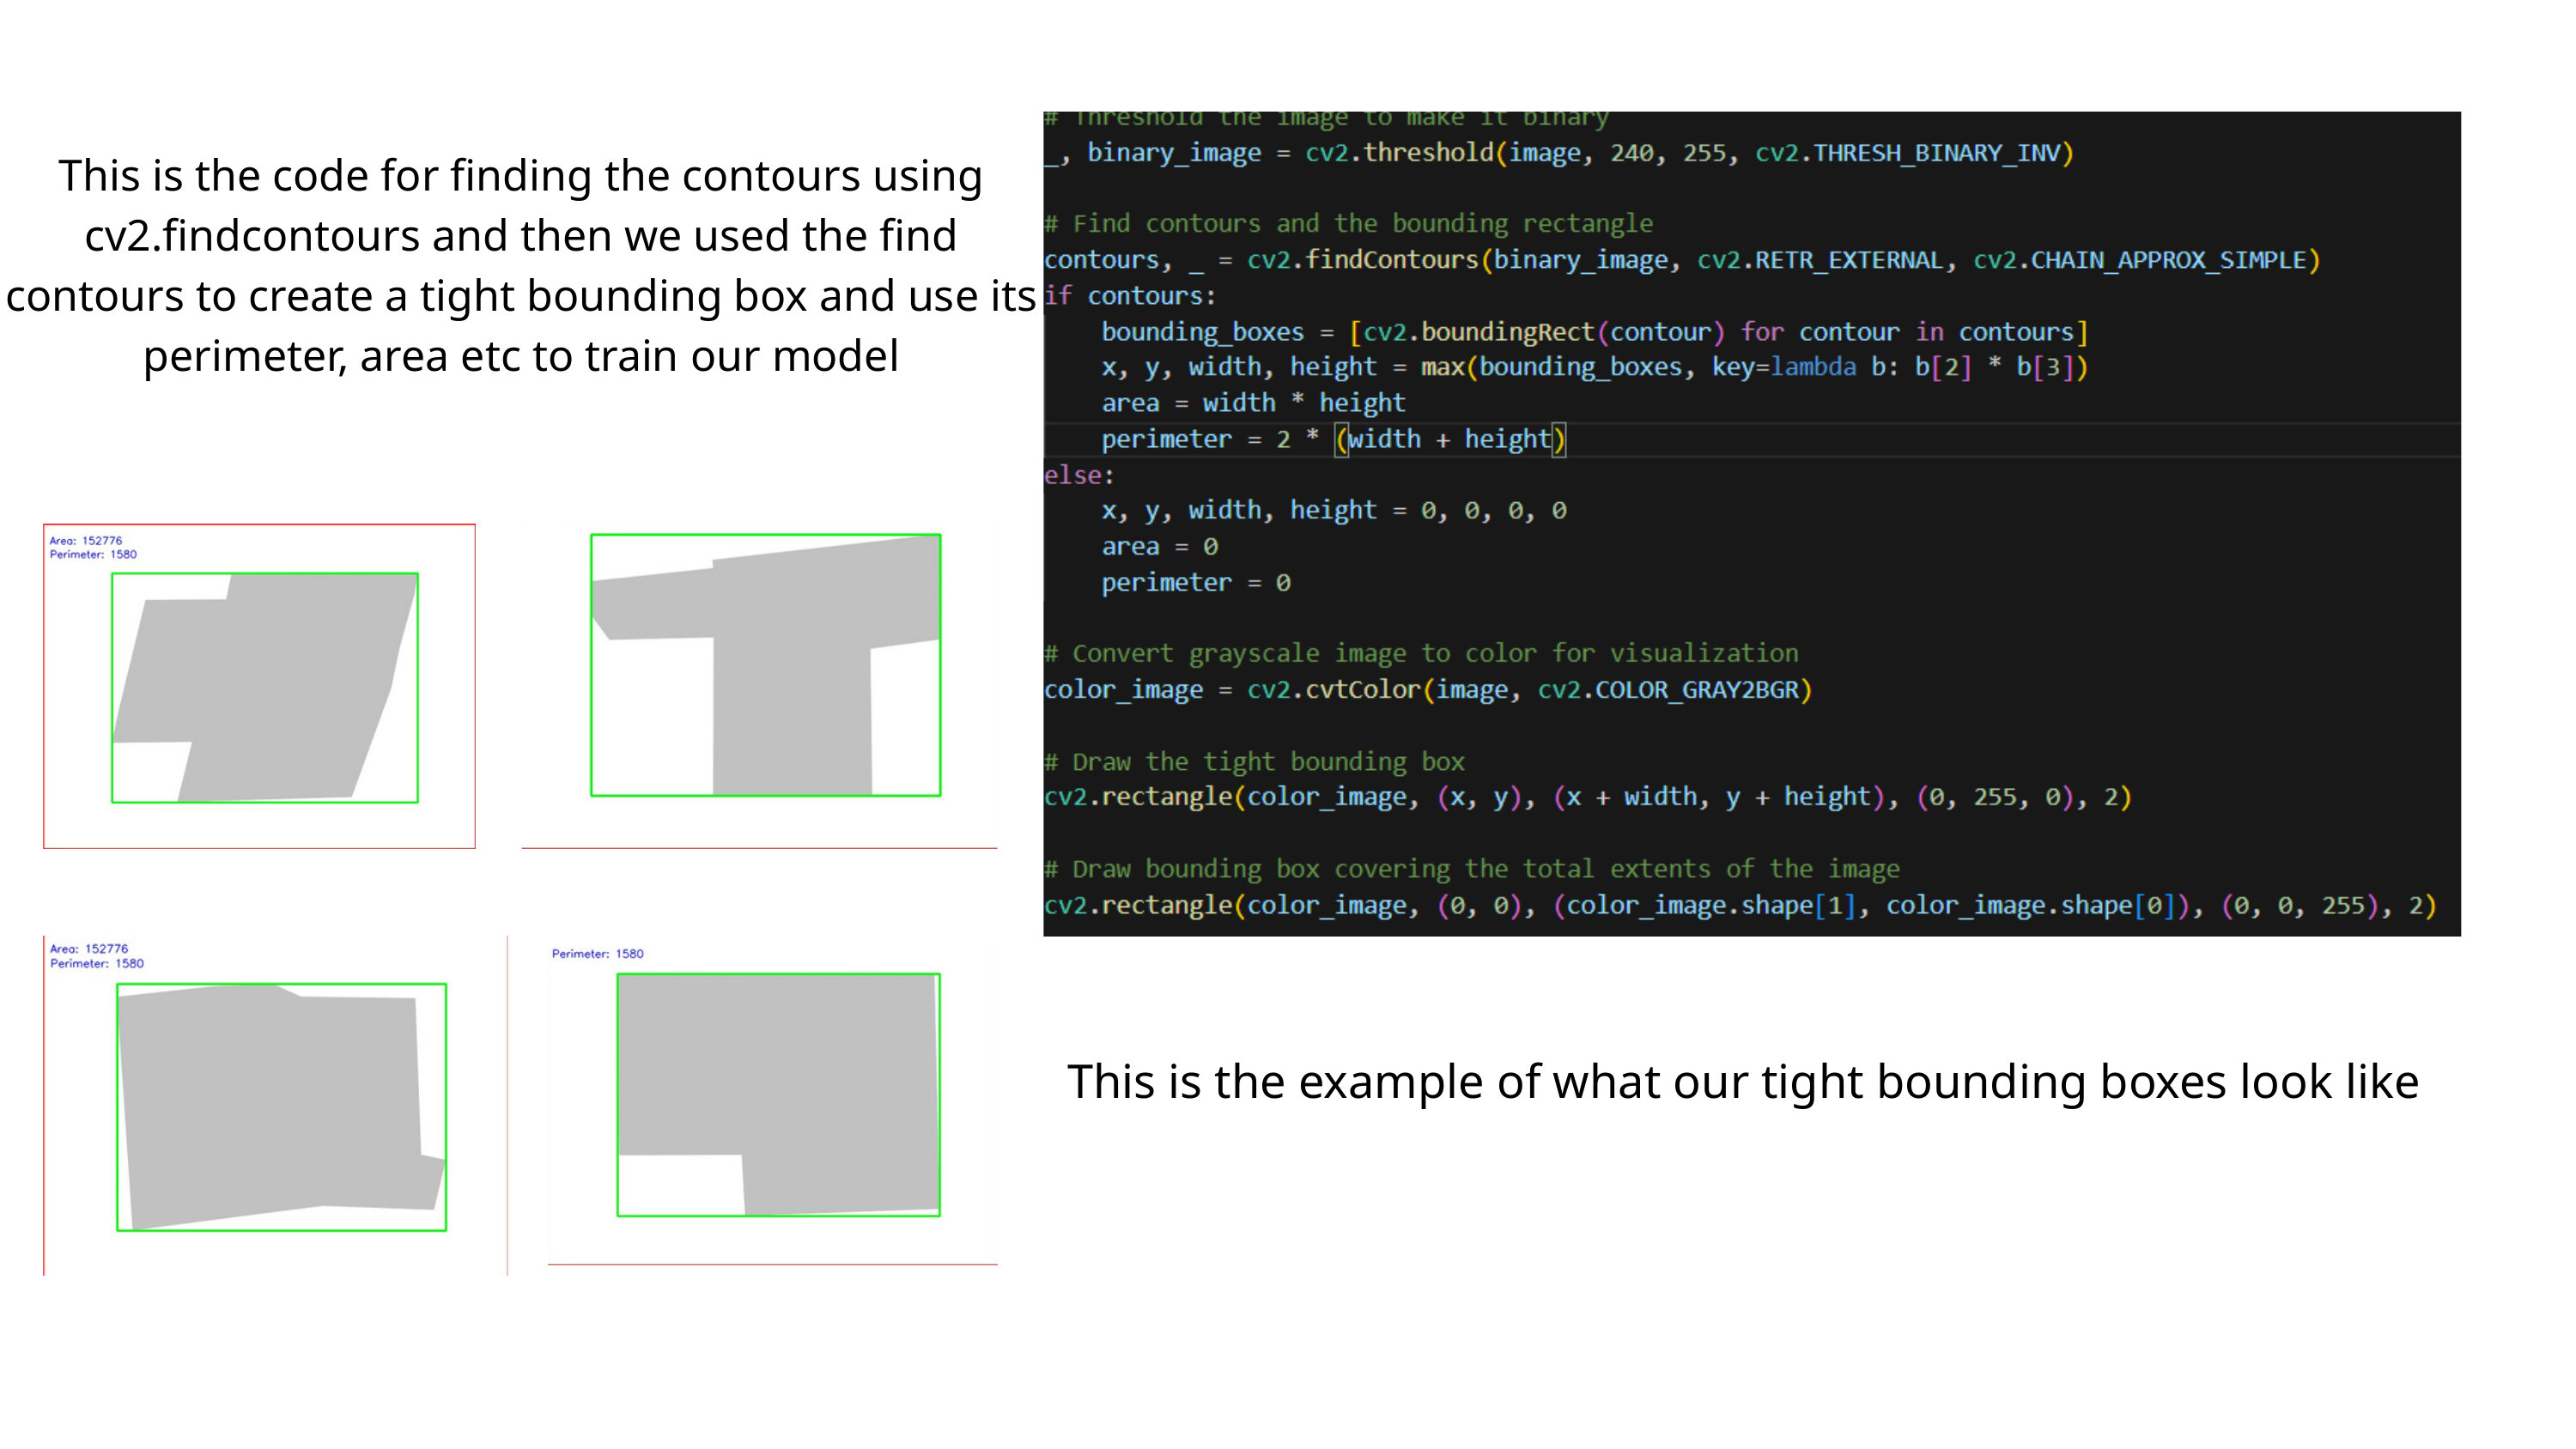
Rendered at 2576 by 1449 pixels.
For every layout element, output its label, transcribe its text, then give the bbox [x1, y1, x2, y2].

text_box This is the code for finding the contours using cv2.findcontours and then we used the find contours to create a tight bounding box and use its perimeter, area etc to train our model x [0, 139, 1044, 440]
text_box [43, 524, 477, 849]
text_box [521, 524, 998, 849]
text_box [43, 936, 508, 1276]
text_box [548, 946, 998, 1265]
text_box This is the example of what our tight bounding boxes look like [1067, 1042, 2438, 1108]
text_box [1043, 112, 2462, 937]
